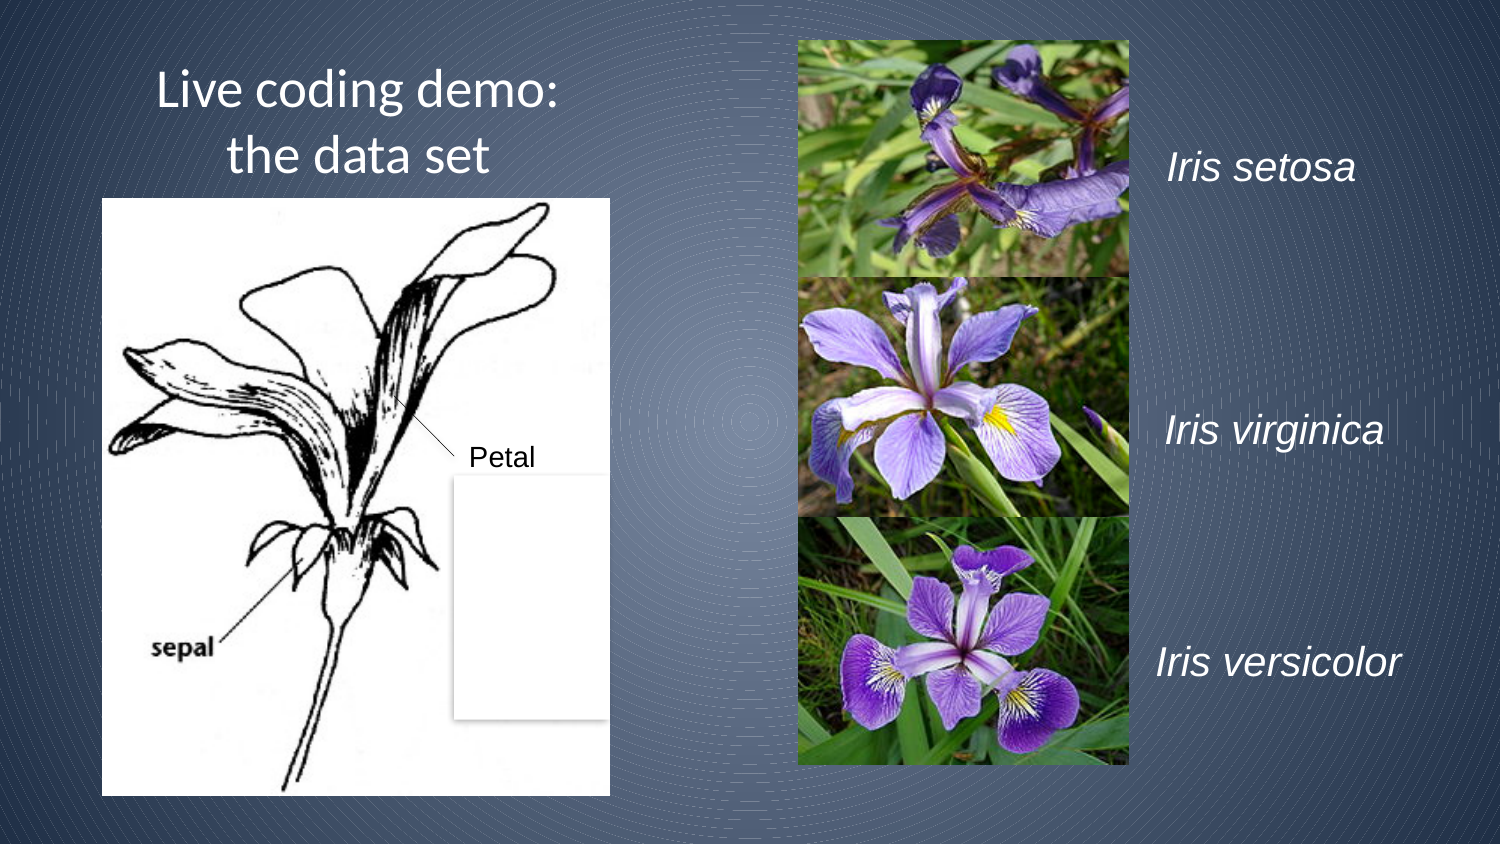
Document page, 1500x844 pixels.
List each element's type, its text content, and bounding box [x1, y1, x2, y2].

title Live coding demo: the data set [0, 36, 758, 200]
text_box Iris versicolor [1140, 627, 1451, 693]
text_box Iris setosa [1151, 132, 1372, 198]
text_box Iris virginica [1149, 395, 1472, 461]
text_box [101, 198, 611, 796]
picture [798, 40, 1129, 765]
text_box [393, 395, 455, 457]
